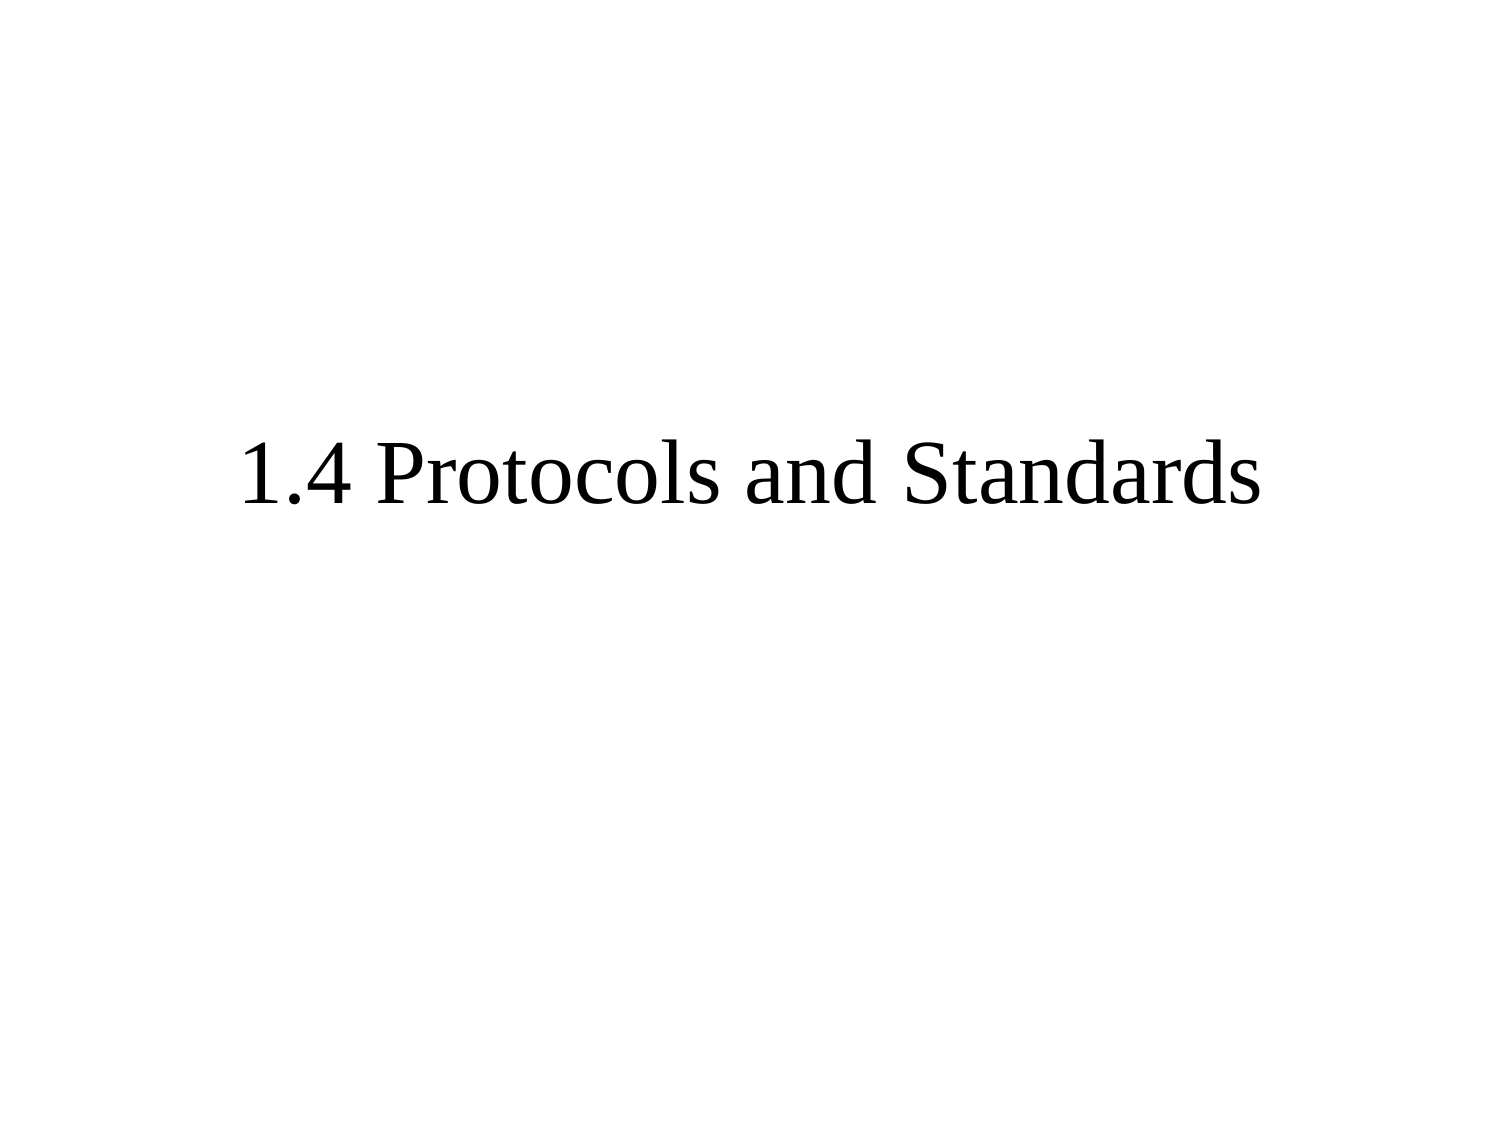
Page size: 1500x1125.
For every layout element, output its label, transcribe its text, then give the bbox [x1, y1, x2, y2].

title 1.4 Protocols and Standards [235, 410, 1265, 601]
